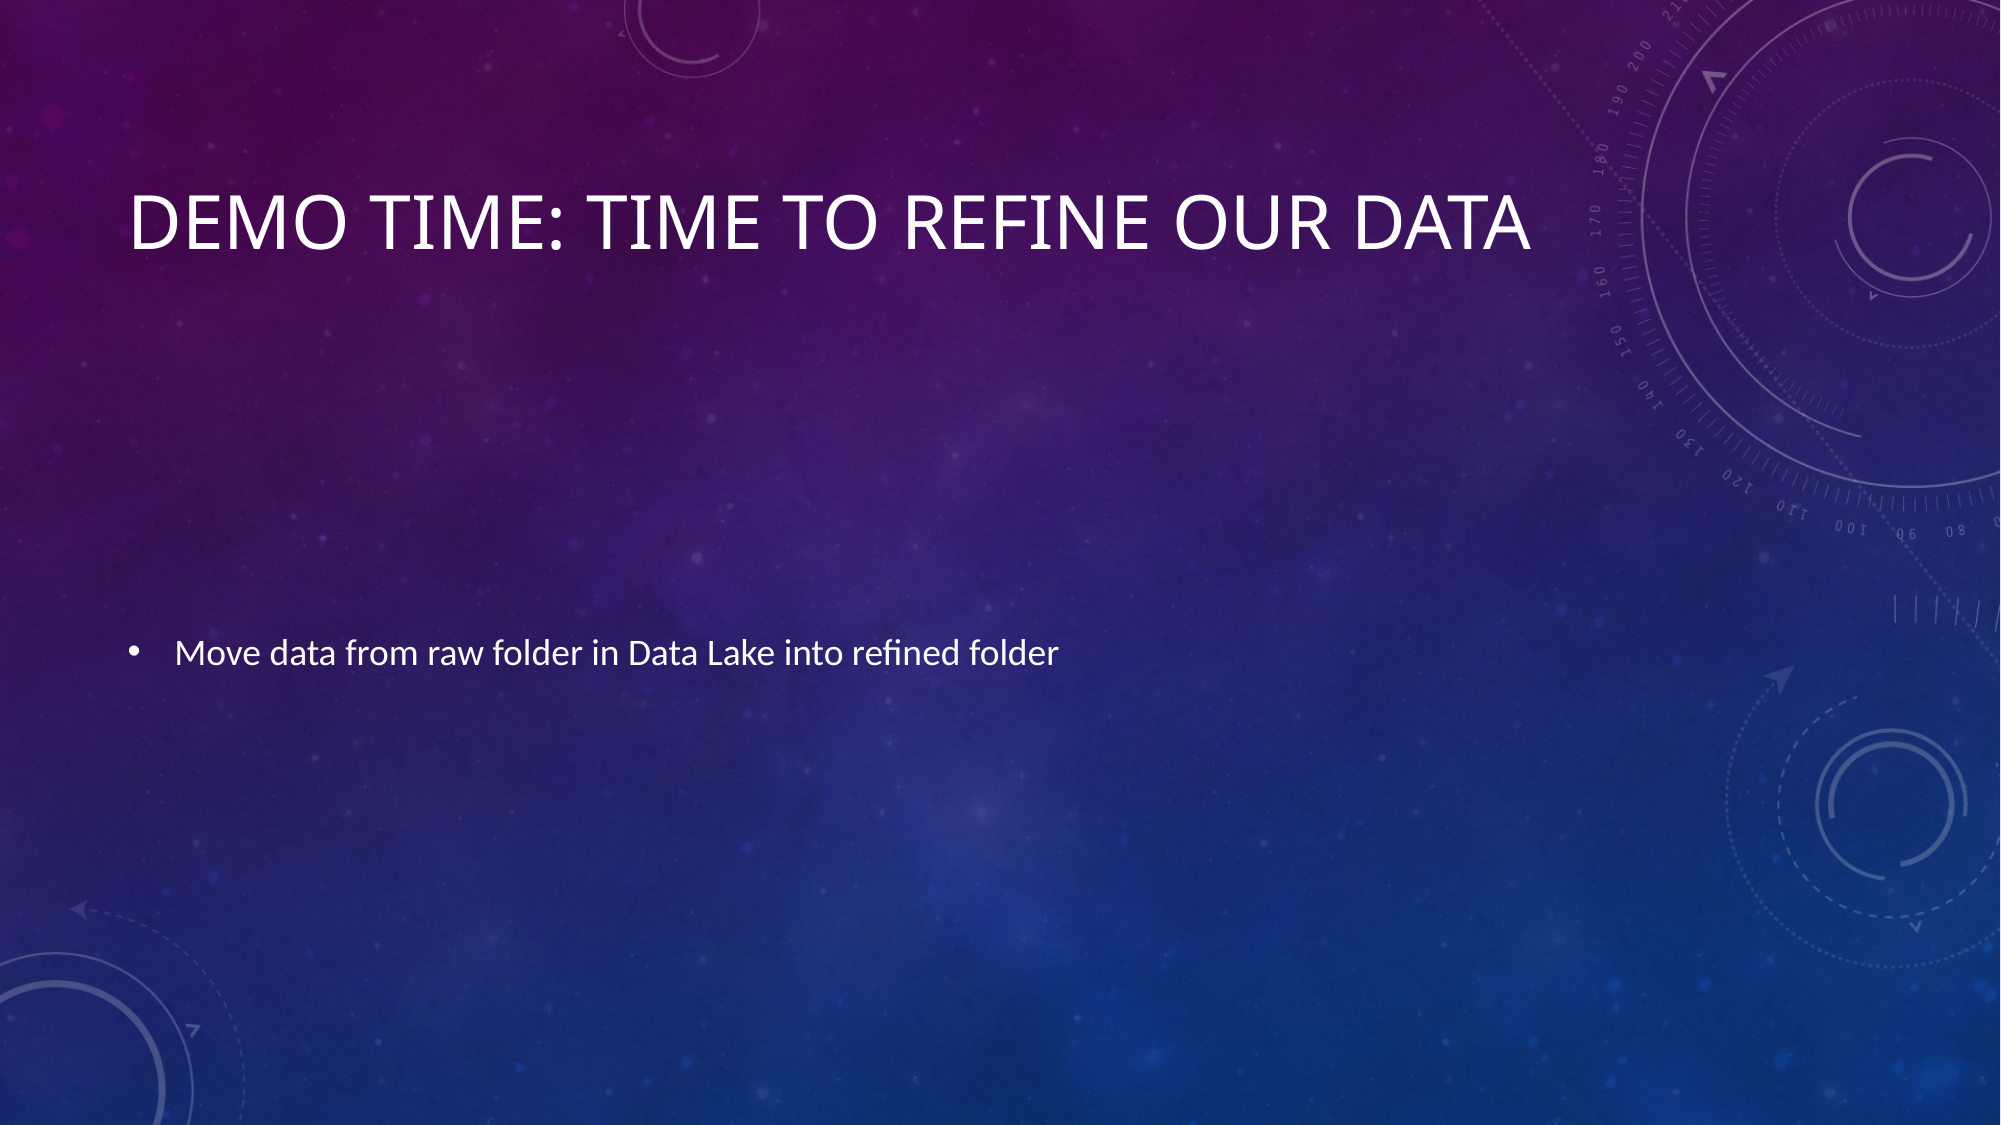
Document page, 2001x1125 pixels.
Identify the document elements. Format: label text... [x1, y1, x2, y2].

title Demo Time: Time to refine Our Data [112, 99, 1775, 339]
list Move data from raw folder in Data Lake into refined folder [112, 351, 1775, 950]
picture [0, 0, 2001, 1125]
